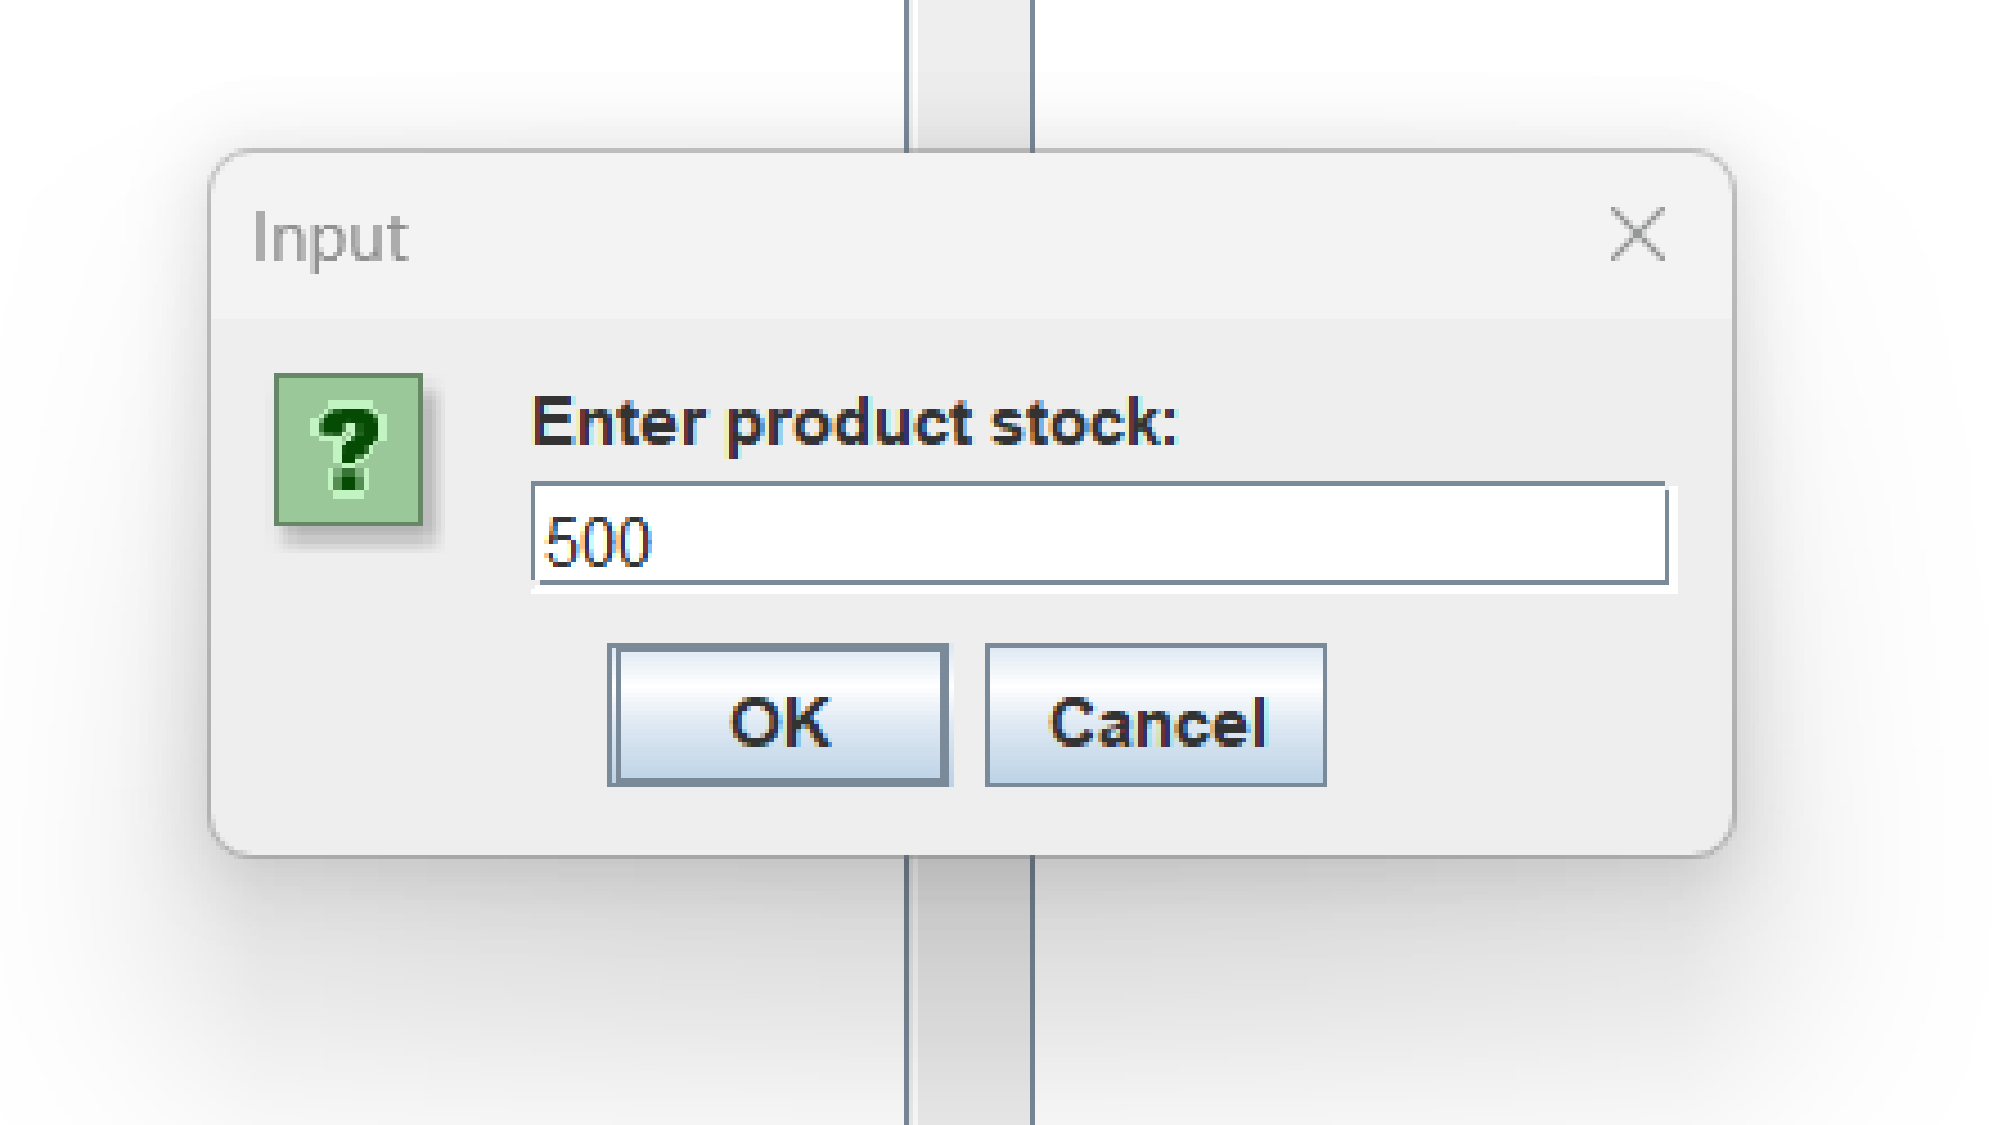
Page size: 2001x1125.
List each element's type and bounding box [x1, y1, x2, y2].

list [0, 0, 2000, 1125]
